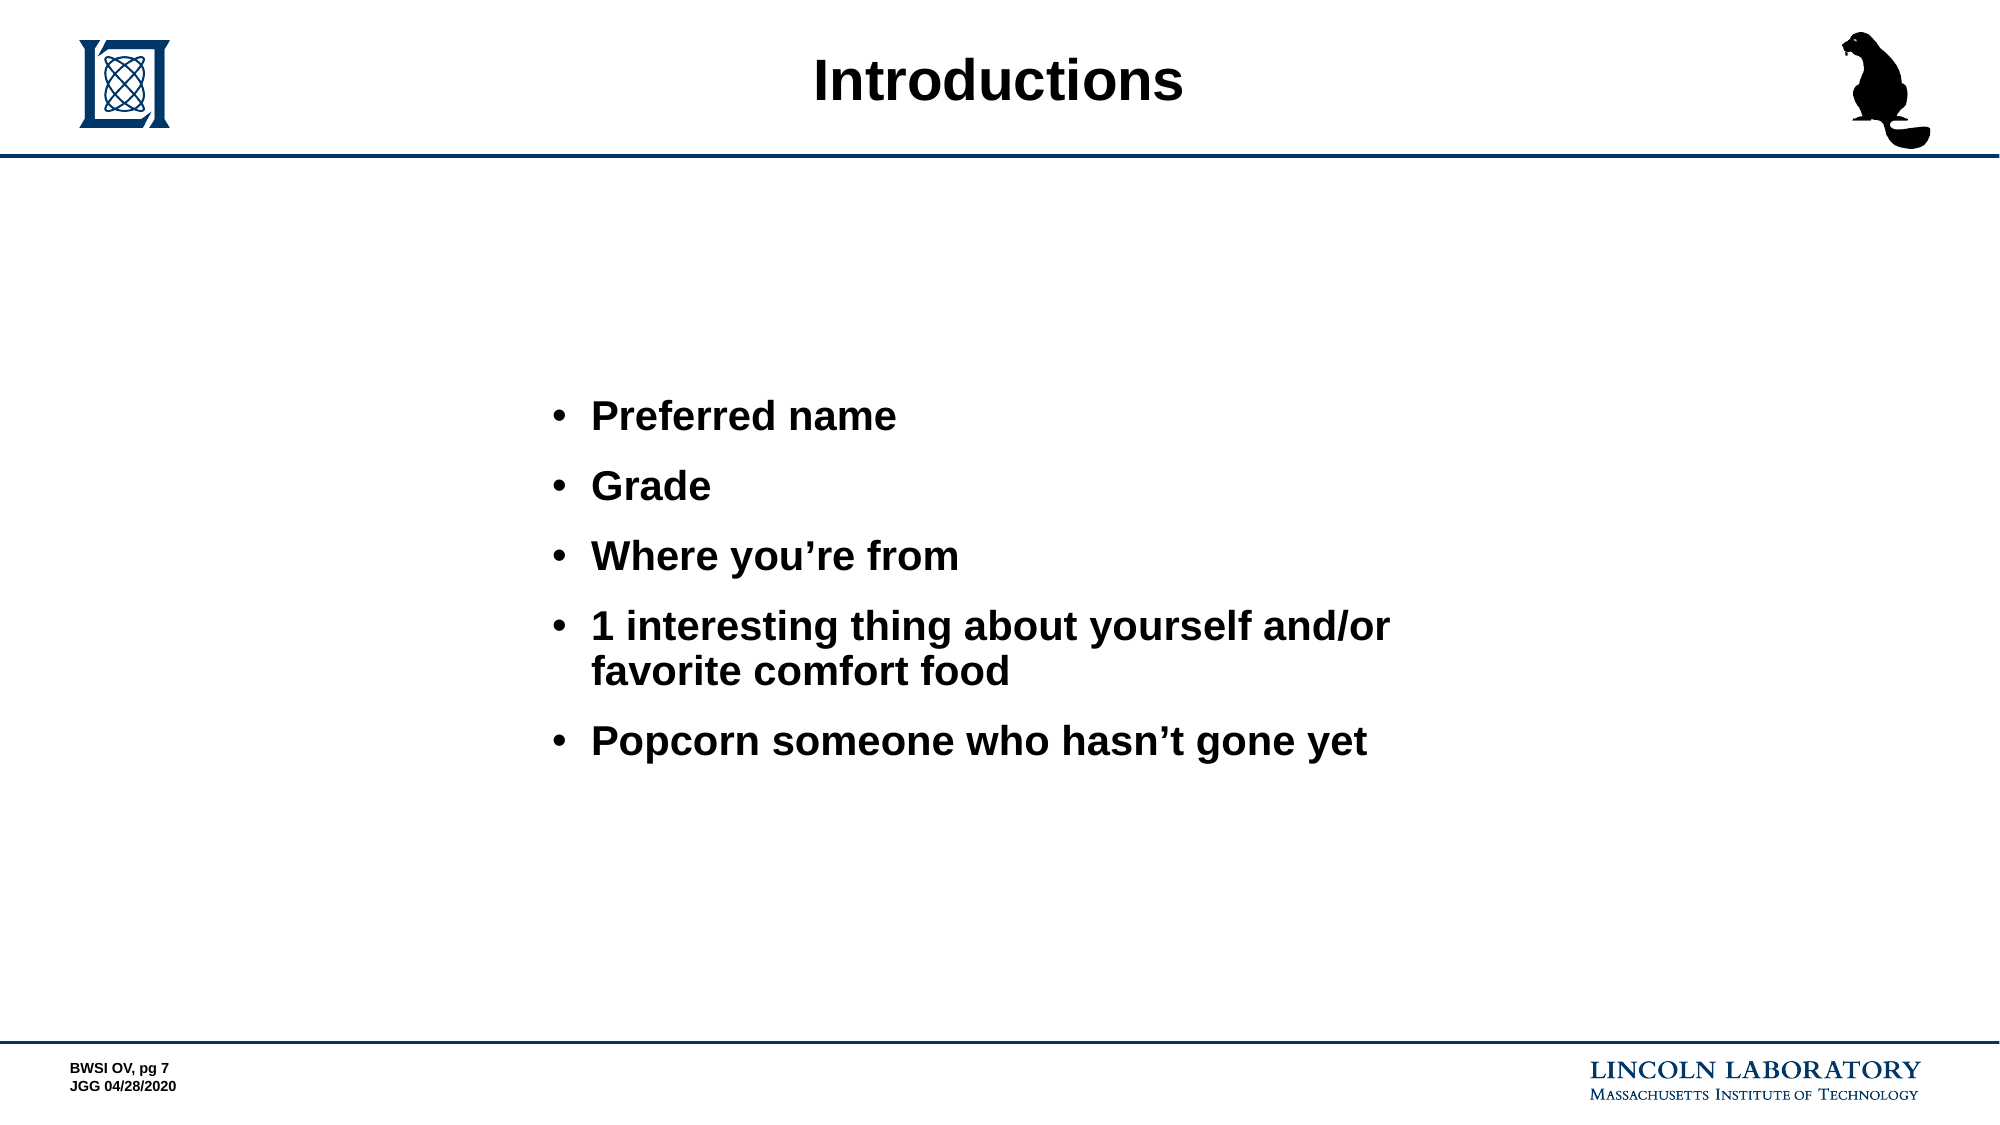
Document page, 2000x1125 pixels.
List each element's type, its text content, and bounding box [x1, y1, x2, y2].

title Introductions [205, 16, 1794, 151]
picture [1830, 20, 1942, 156]
list Preferred name Grade Where you’re from 1 interesting thing about yourself and/or favorite comfort food Popcorn someone who hasn’t gone yet [537, 387, 1463, 888]
picture [1588, 1061, 1921, 1100]
picture [79, 40, 170, 128]
